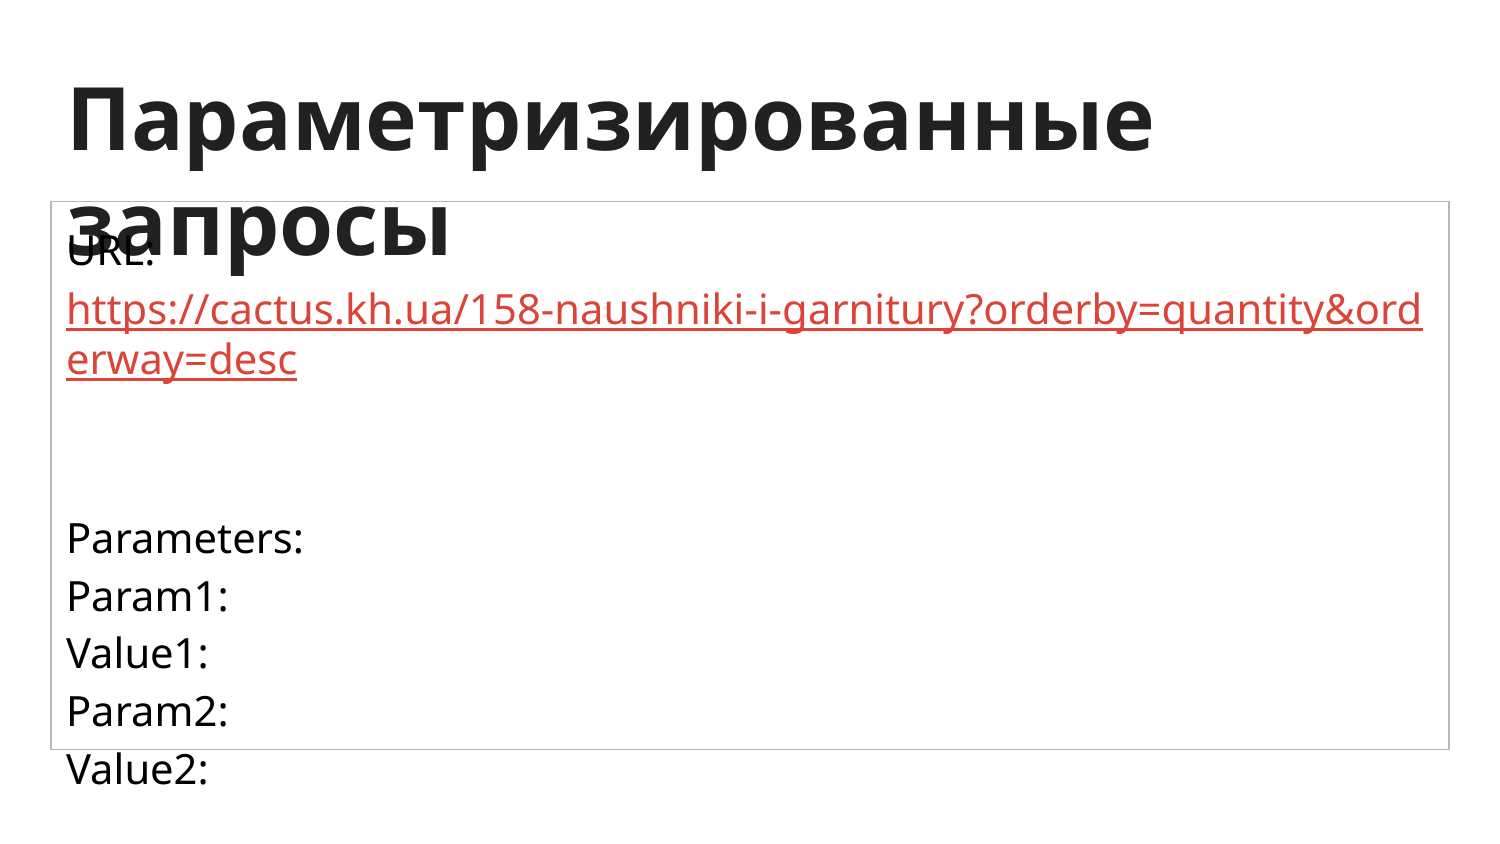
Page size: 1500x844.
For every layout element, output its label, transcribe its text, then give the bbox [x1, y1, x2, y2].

list URL:https://cactus.kh.ua/158-naushniki-i-garnitury?orderby=quantity&orderway=desc Parameters: Param1: Value1: Param2: Value2: [51, 201, 1449, 750]
title Параметризированные запросы [51, 48, 1449, 180]
